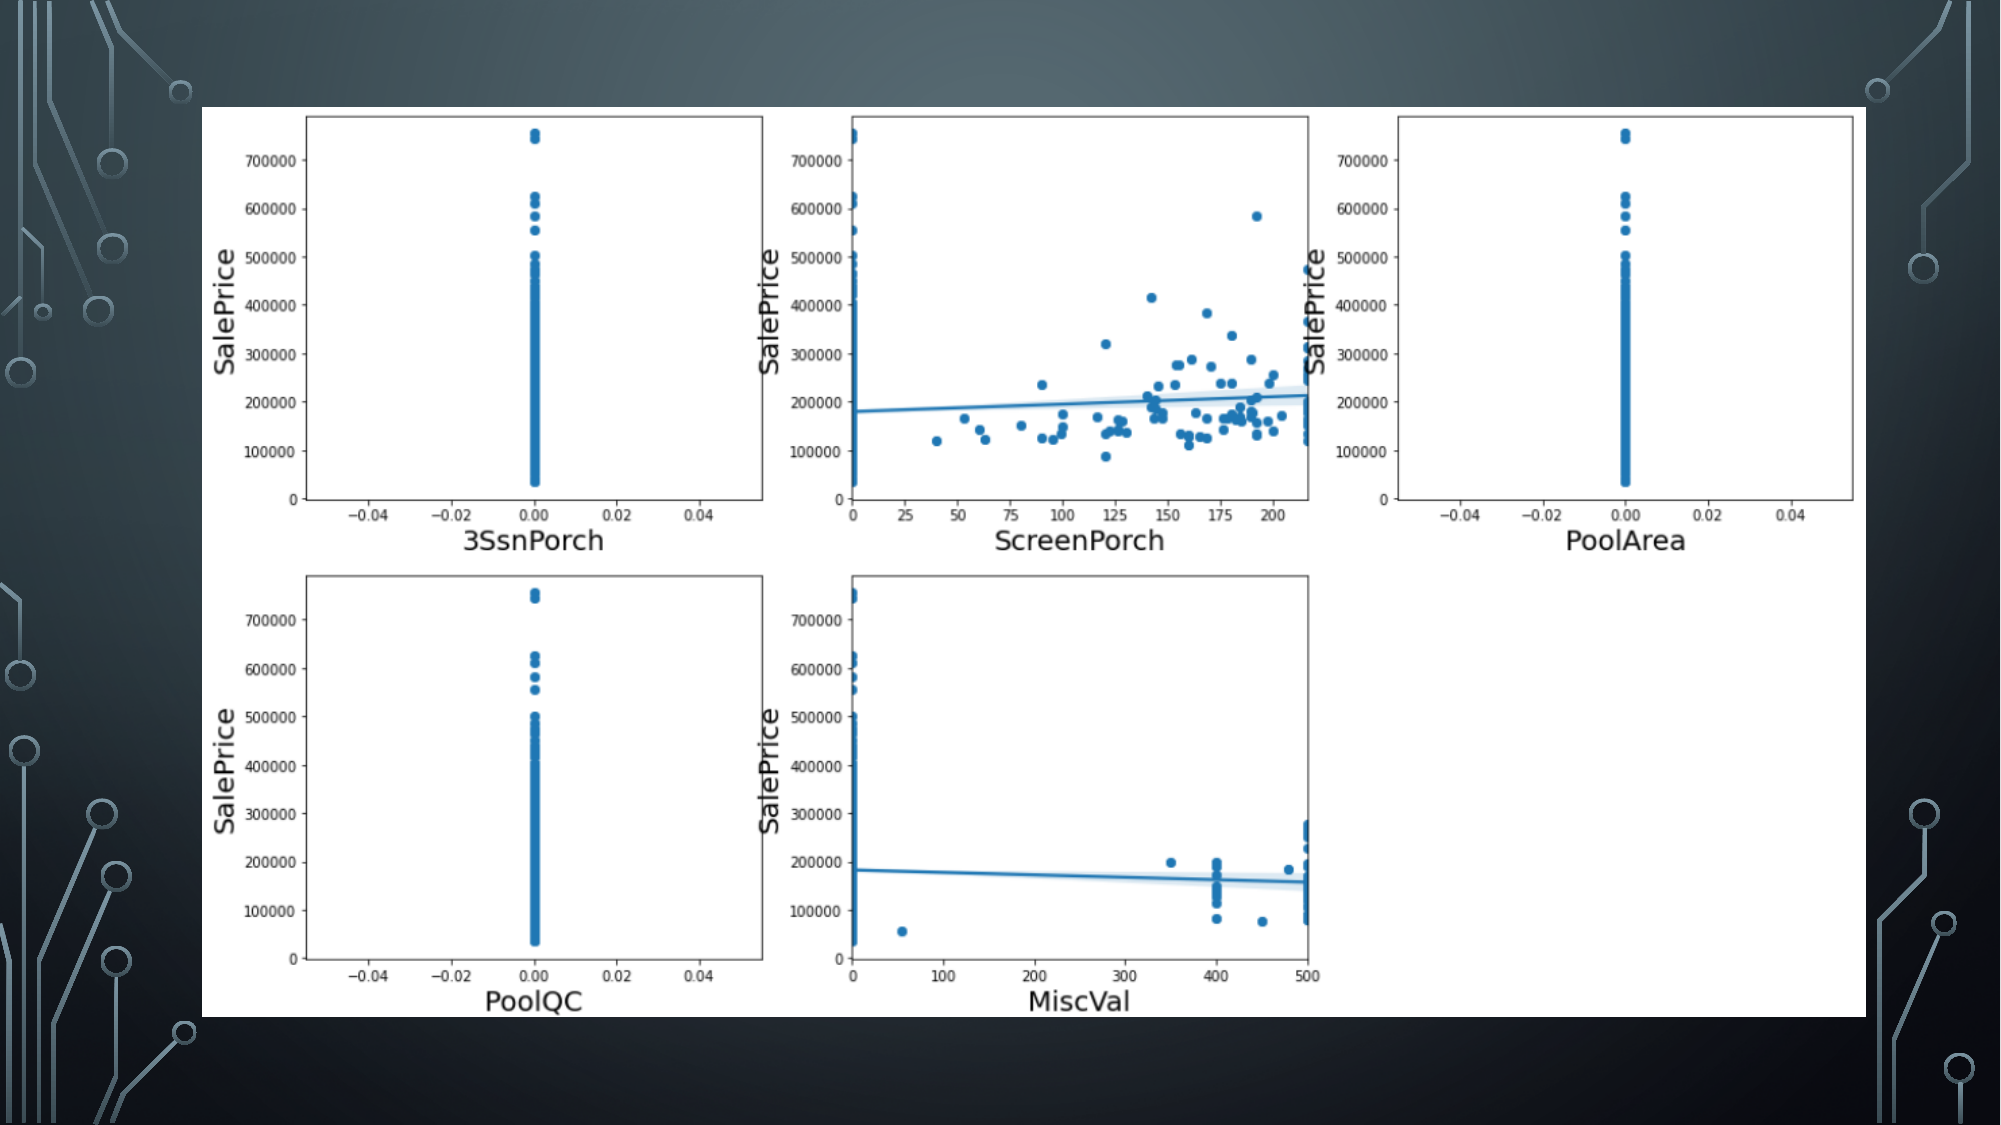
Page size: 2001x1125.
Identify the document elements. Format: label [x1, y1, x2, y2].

picture [202, 107, 1866, 1018]
